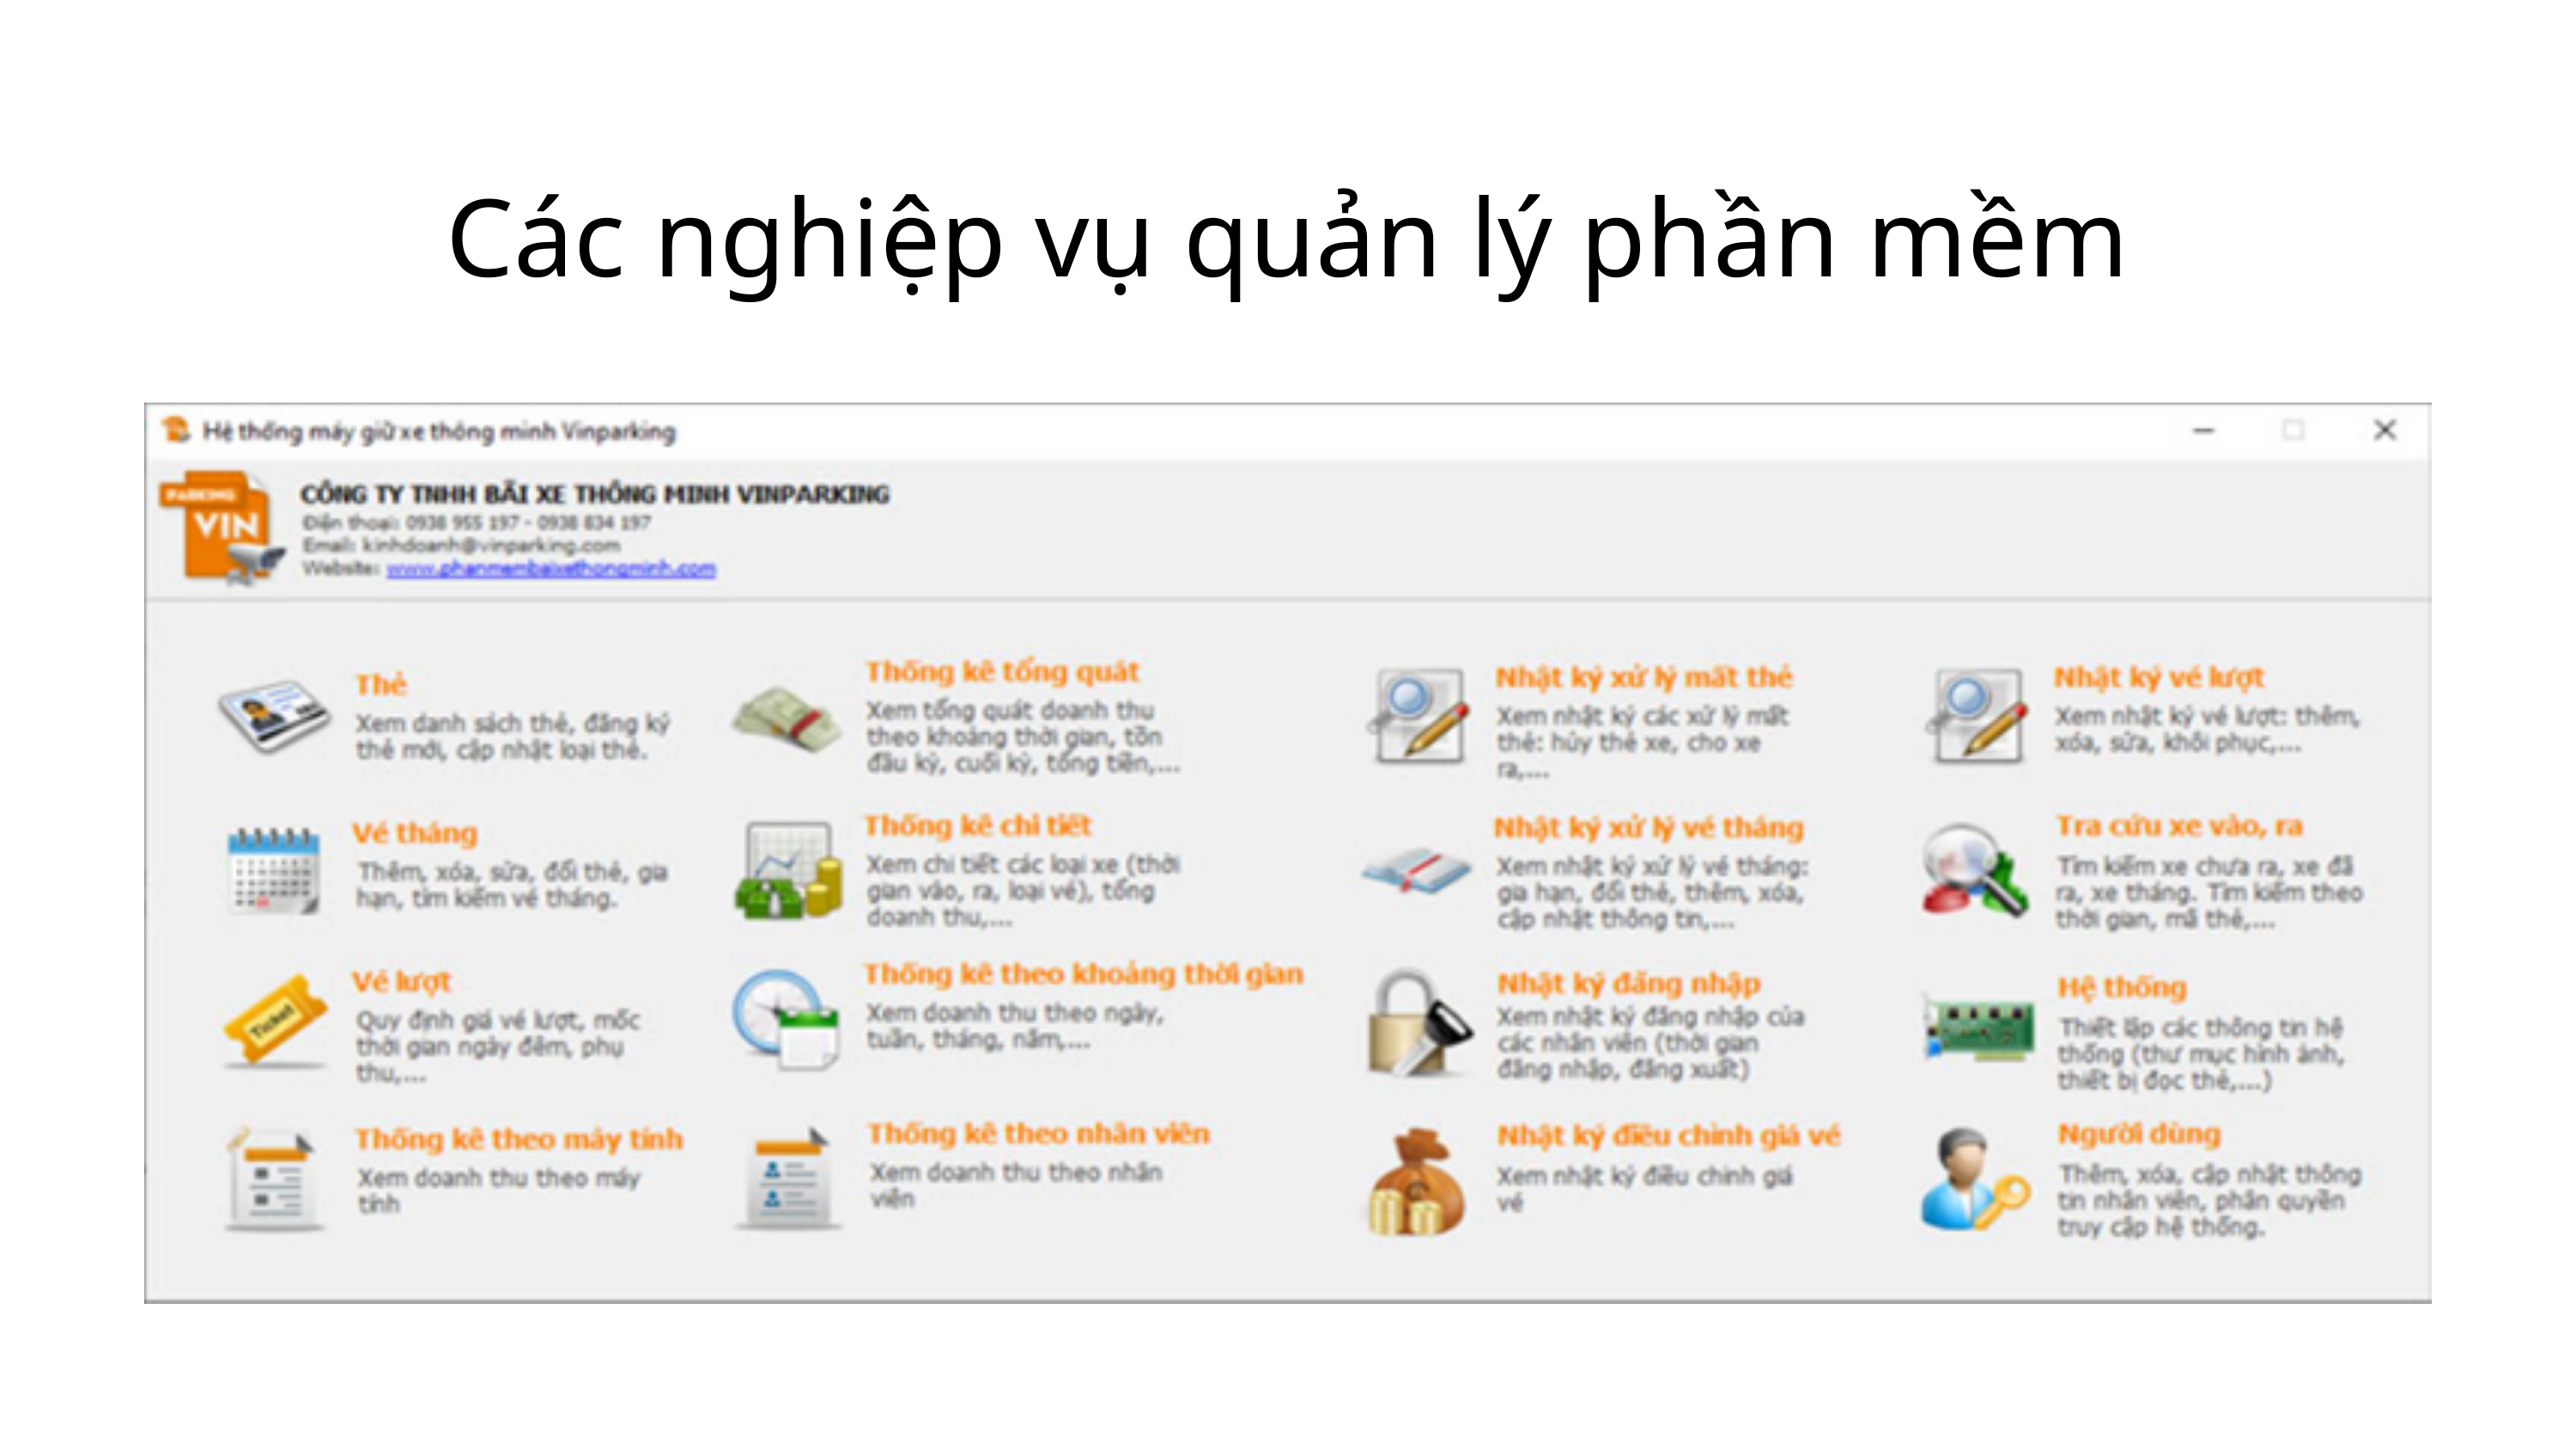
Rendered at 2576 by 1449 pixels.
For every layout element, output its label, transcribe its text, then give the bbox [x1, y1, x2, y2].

text_box Các nghiệp vụ quản lý phần mềm [295, 143, 2281, 299]
picture [144, 402, 2432, 1304]
